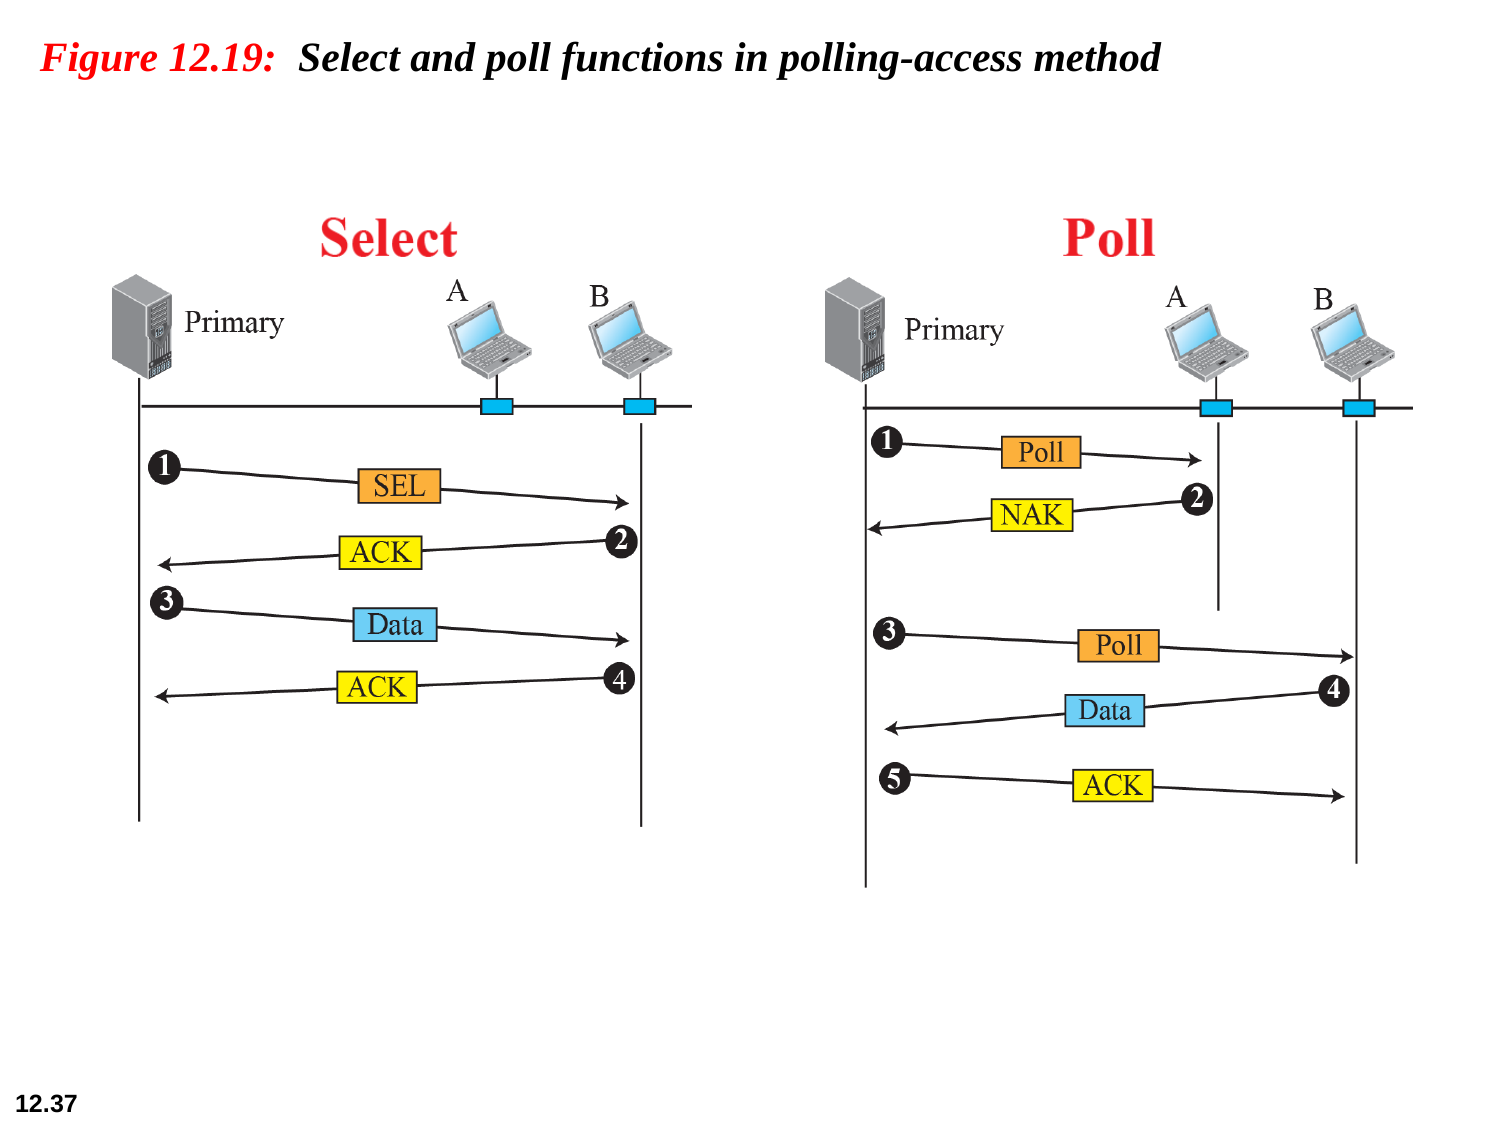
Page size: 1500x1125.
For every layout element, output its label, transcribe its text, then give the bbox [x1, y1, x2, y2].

picture [824, 277, 1413, 888]
text_box 12.37 [0, 1049, 313, 1125]
picture [1062, 209, 1156, 274]
picture [112, 209, 692, 827]
text_box Figure 12.19: Select and poll functions in polling-access method [24, 22, 1363, 87]
